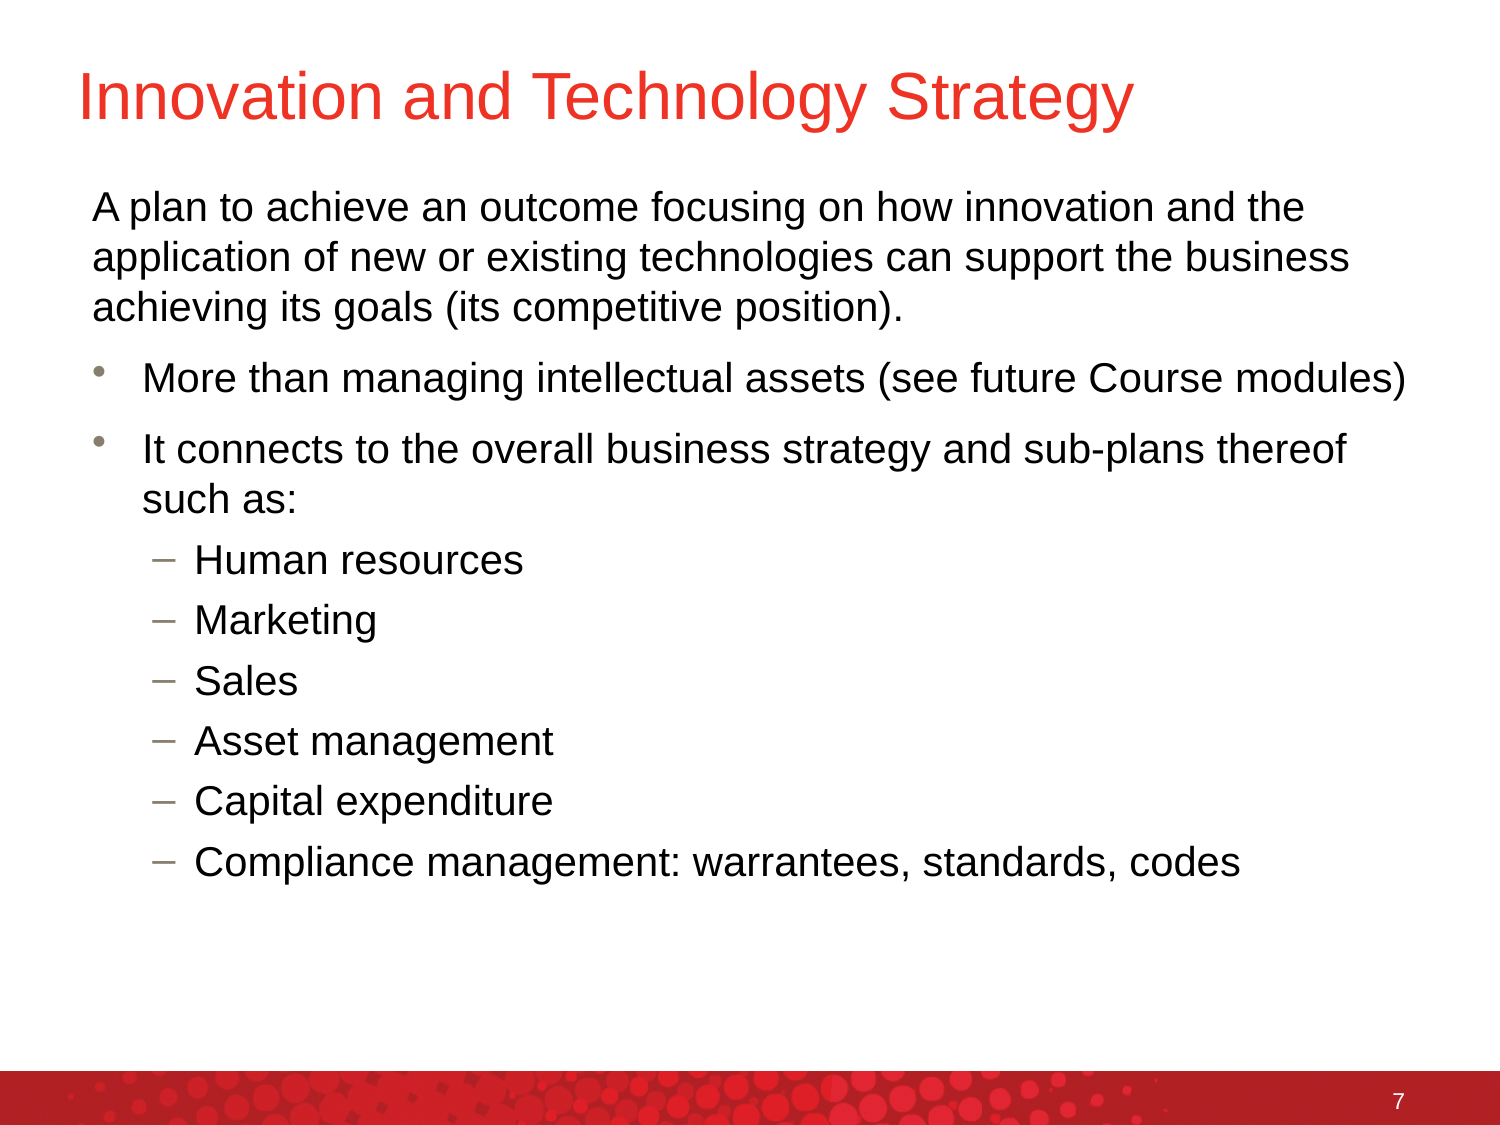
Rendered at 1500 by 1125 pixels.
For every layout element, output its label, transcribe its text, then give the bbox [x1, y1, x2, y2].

title Innovation and Technology Strategy [62, 45, 1413, 197]
slide_number 7 [1070, 1079, 1421, 1115]
list A plan to achieve an outcome focusing on how innovation and the application of new or existing technologies can support the business achieving its goals (its competitive position). More than managing intellectual assets (see future Course modules) It connects to the overall business strategy and sub-plans thereof such as: Human resources Marketing Sales Asset management Capital expenditure Compliance management: warrantees, standards, codes [75, 172, 1459, 1000]
picture [0, 1071, 1500, 1125]
